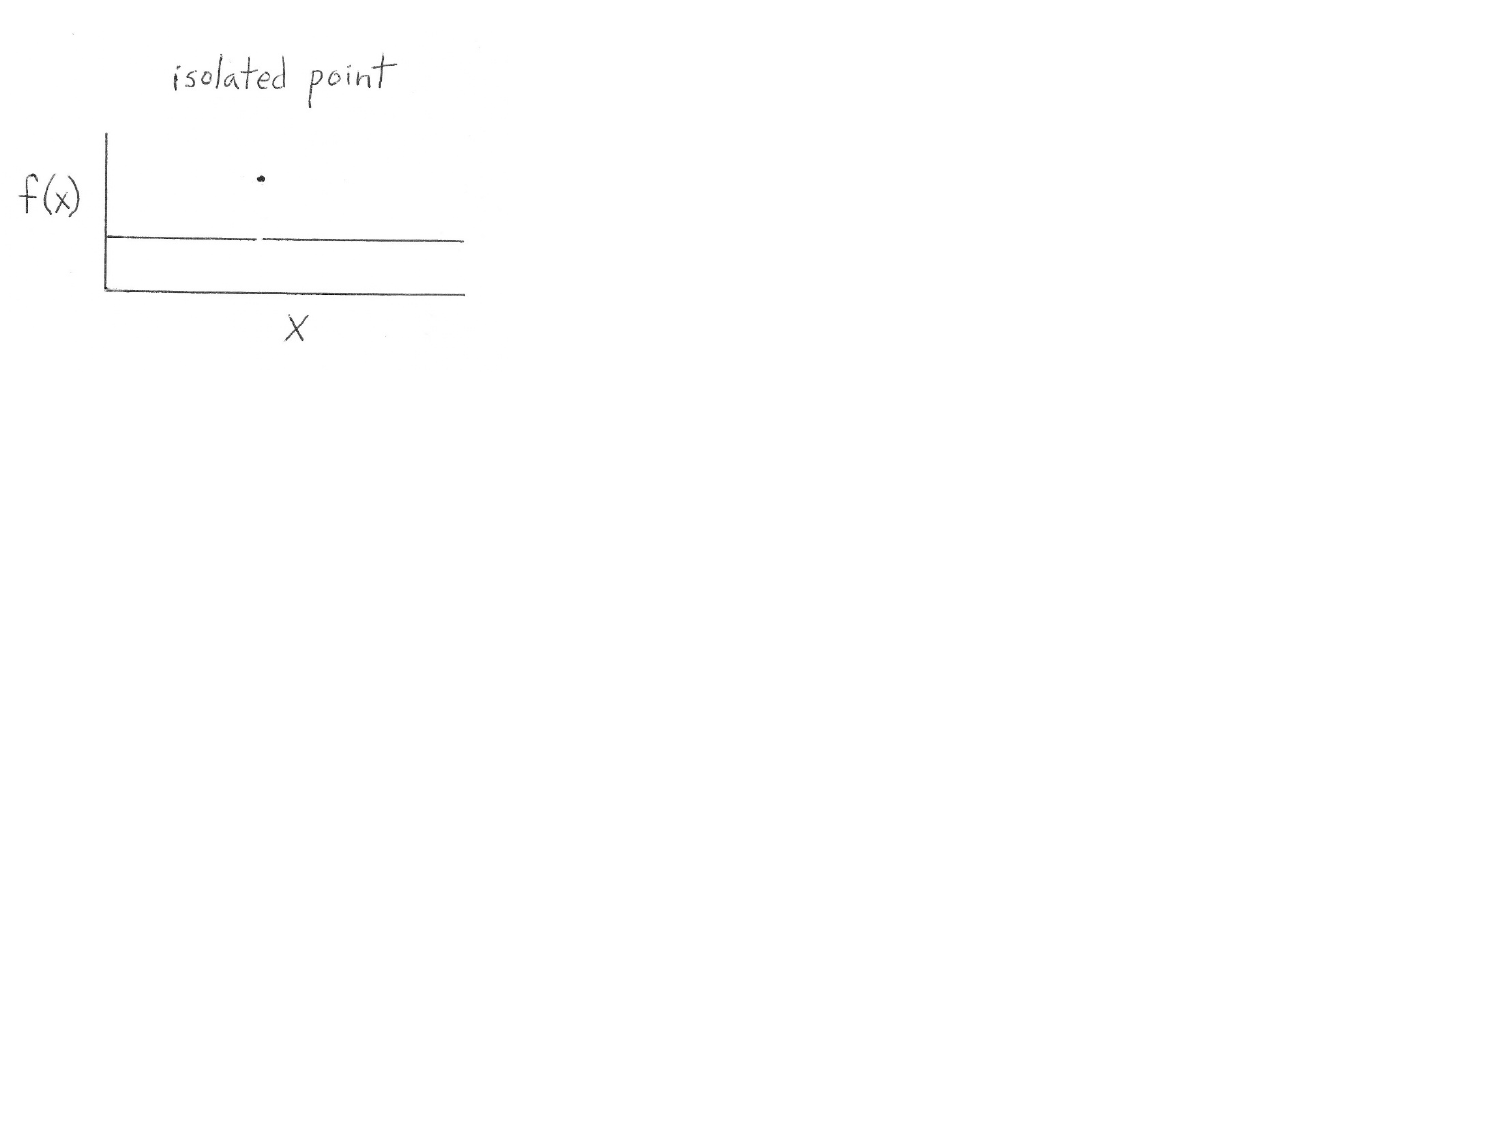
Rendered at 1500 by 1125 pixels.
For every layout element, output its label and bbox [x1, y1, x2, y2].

picture [0, 29, 509, 372]
